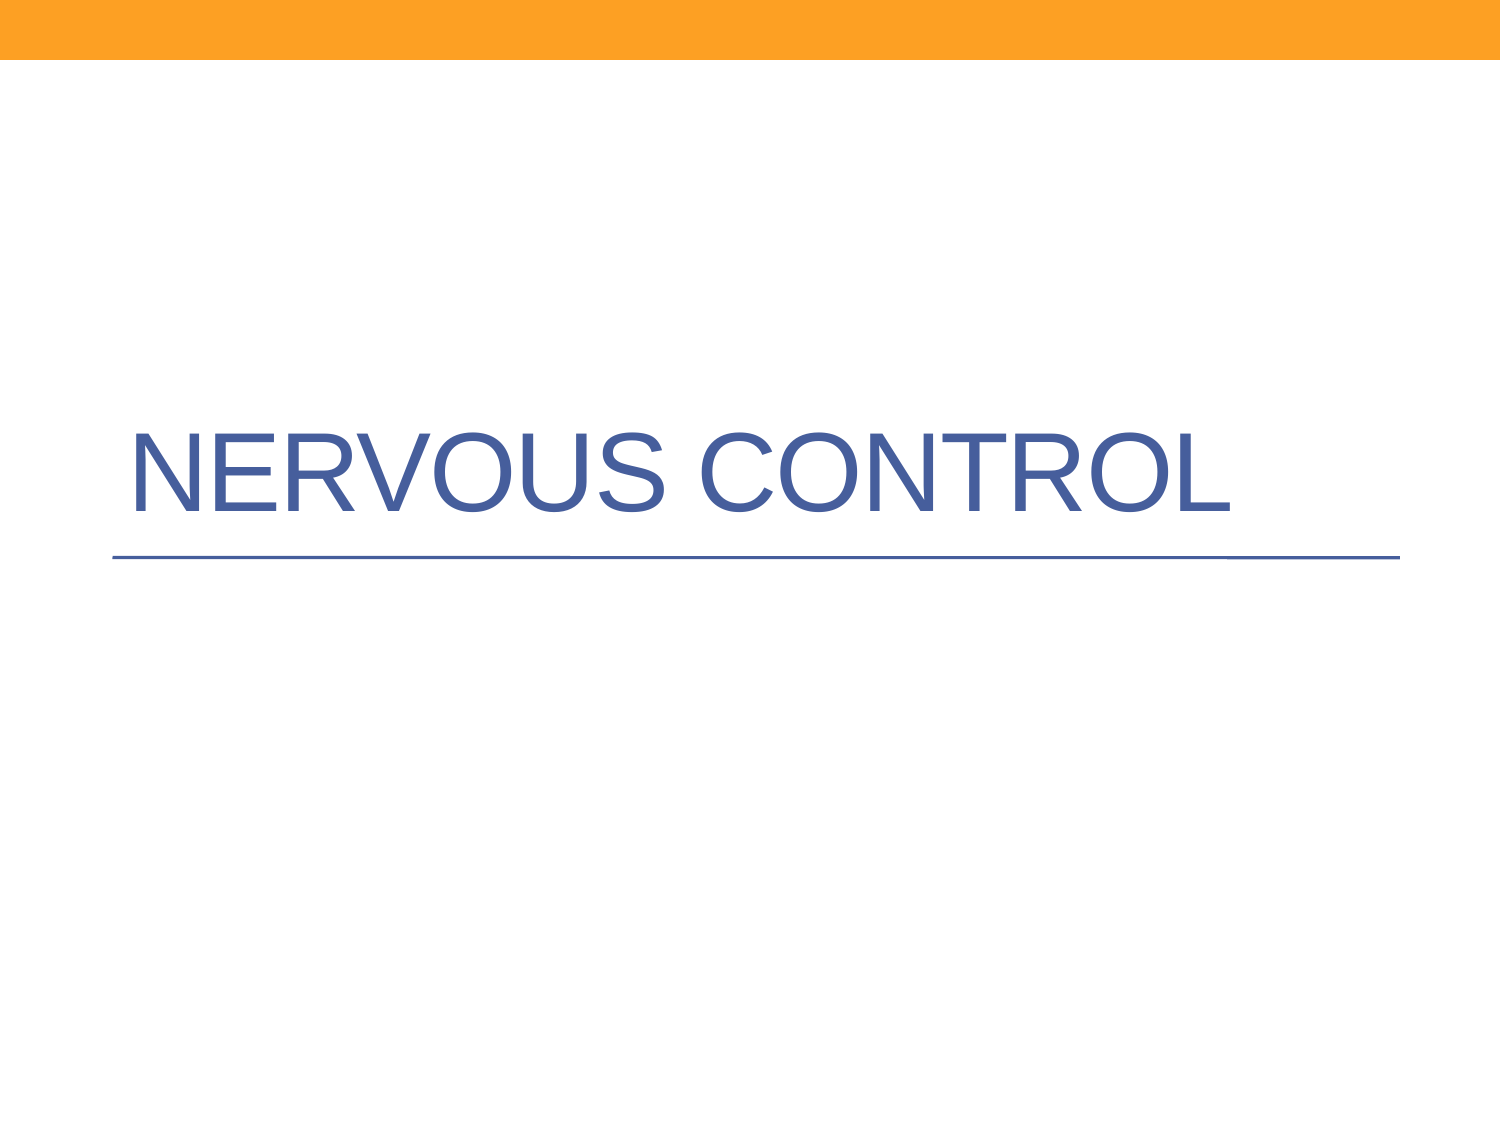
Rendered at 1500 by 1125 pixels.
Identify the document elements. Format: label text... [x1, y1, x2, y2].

title Nervous control [112, 224, 1400, 542]
